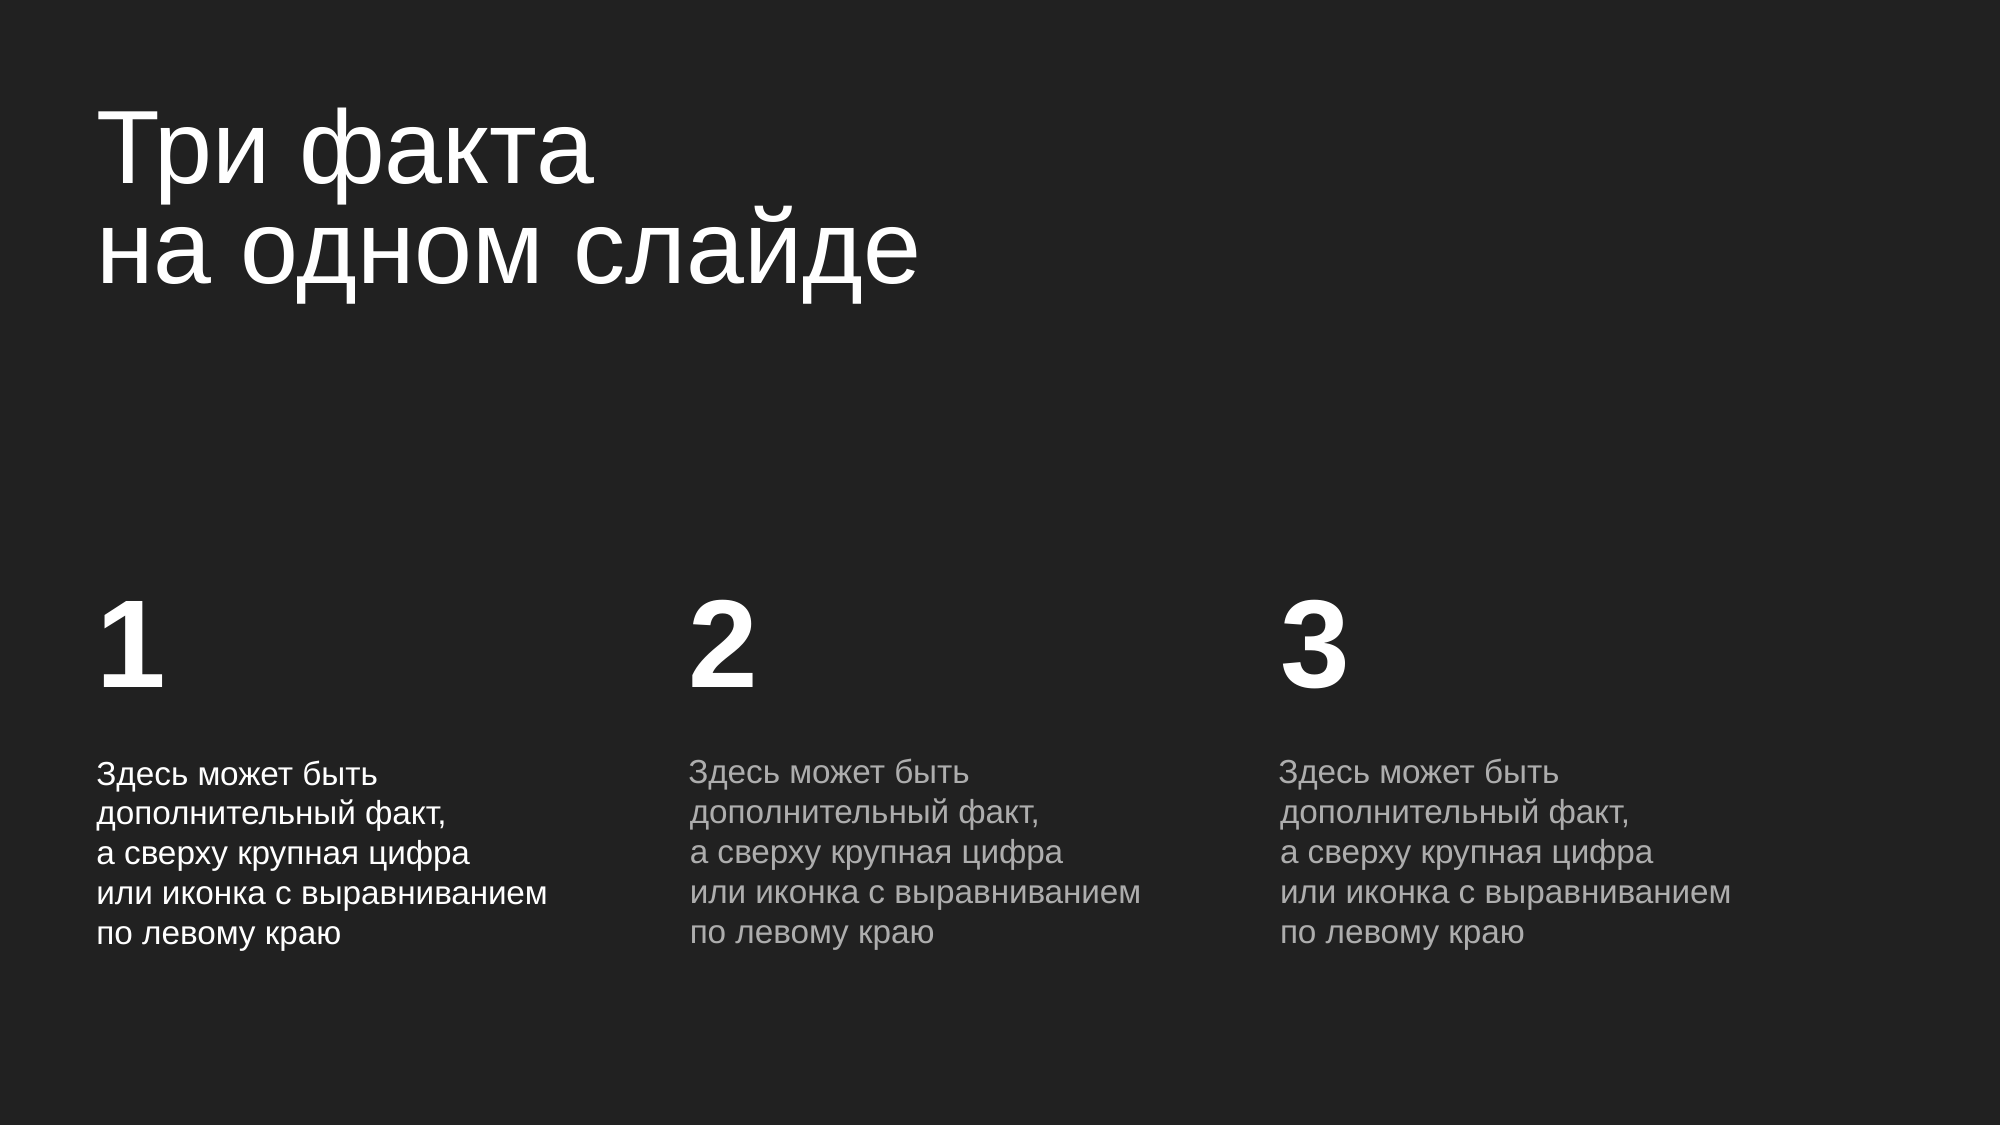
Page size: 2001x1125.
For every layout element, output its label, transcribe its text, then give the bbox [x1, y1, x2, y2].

title Три факта на одном слайде [96, 95, 1904, 303]
list Здесь может быть дополнительный факт, а сверху крупная цифра или иконка с выравниванием по левому краю [1278, 743, 1752, 1012]
list 3 [1280, 572, 1387, 721]
subtitle Здесь может быть дополнительный факт, а сверху крупная цифра или иконка с выравниванием по левому краю [96, 744, 570, 1012]
list 2 [688, 572, 795, 721]
list 1 [96, 571, 203, 720]
list Здесь может быть дополнительный факт, а сверху крупная цифра или иконка с выравниванием по левому краю [688, 743, 1162, 1012]
